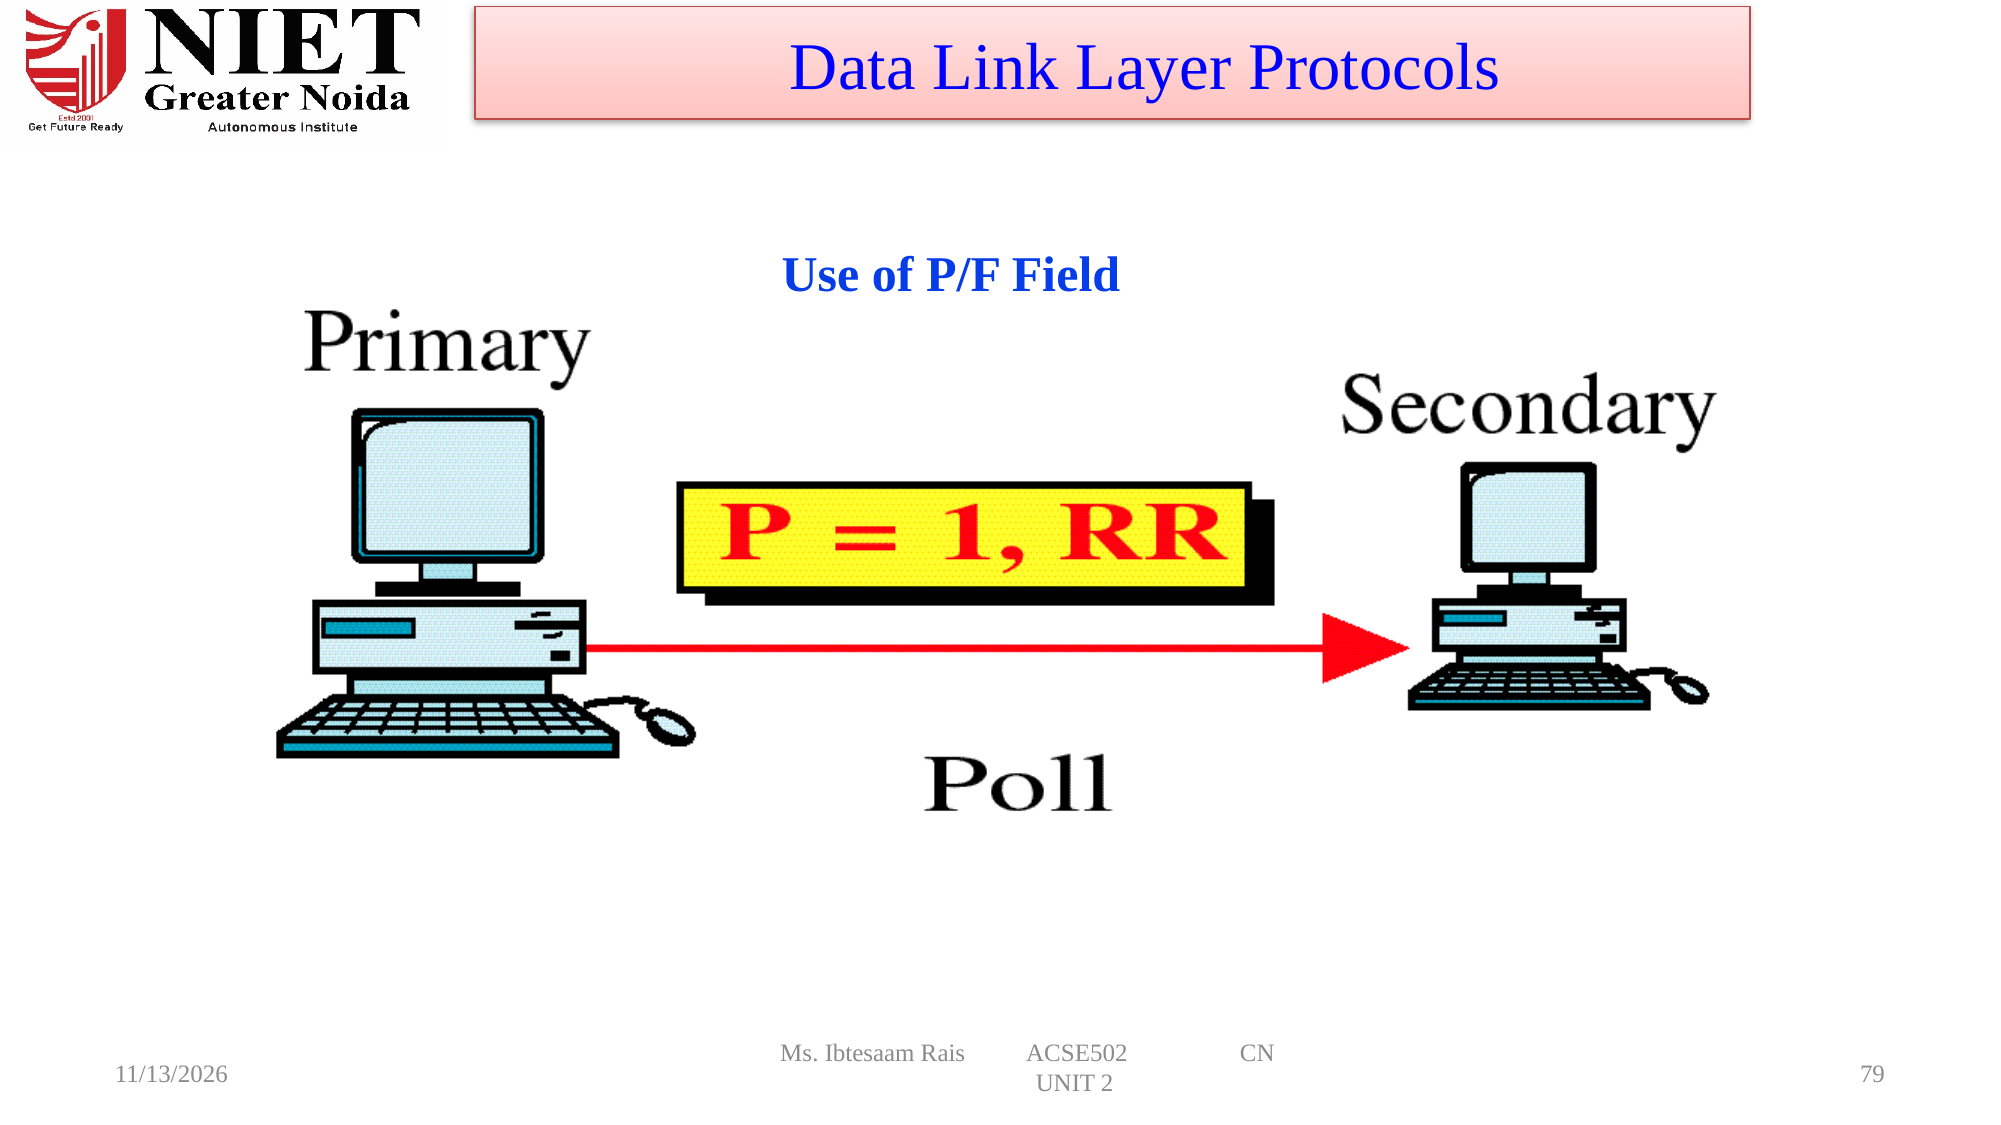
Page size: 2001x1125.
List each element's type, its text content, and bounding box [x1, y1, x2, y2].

text_box Data Link Layer Protocols [474, 6, 1751, 120]
slide_number 79 [1433, 1042, 1900, 1103]
text_box Use of P/F Field [766, 234, 1136, 288]
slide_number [99, 1042, 567, 1103]
picture [274, 290, 1720, 829]
footer Ms. Ibtesaam Rais ACSE502 CN UNIT 2 [762, 1042, 1293, 1090]
picture [0, 0, 445, 149]
